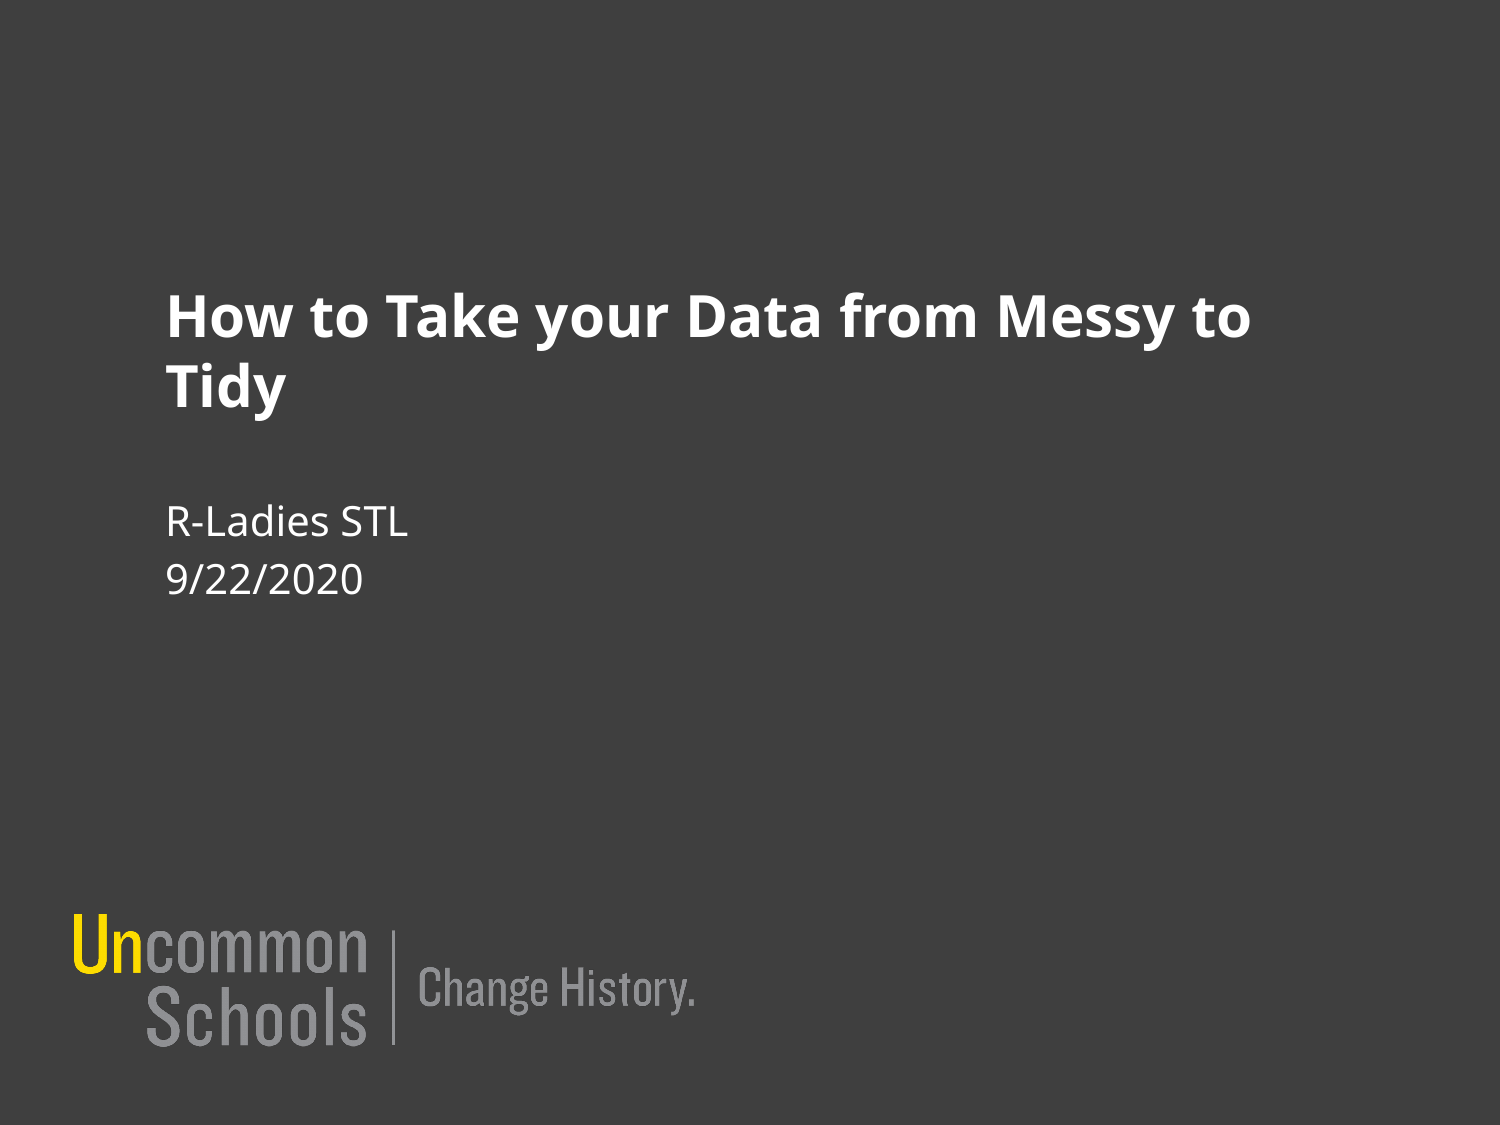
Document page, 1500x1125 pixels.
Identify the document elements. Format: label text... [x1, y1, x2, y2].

title How to Take your Data from Messy to Tidy [150, 237, 1350, 461]
picture [58, 904, 709, 1057]
list R-Ladies STL 9/22/2020 [150, 487, 1200, 734]
